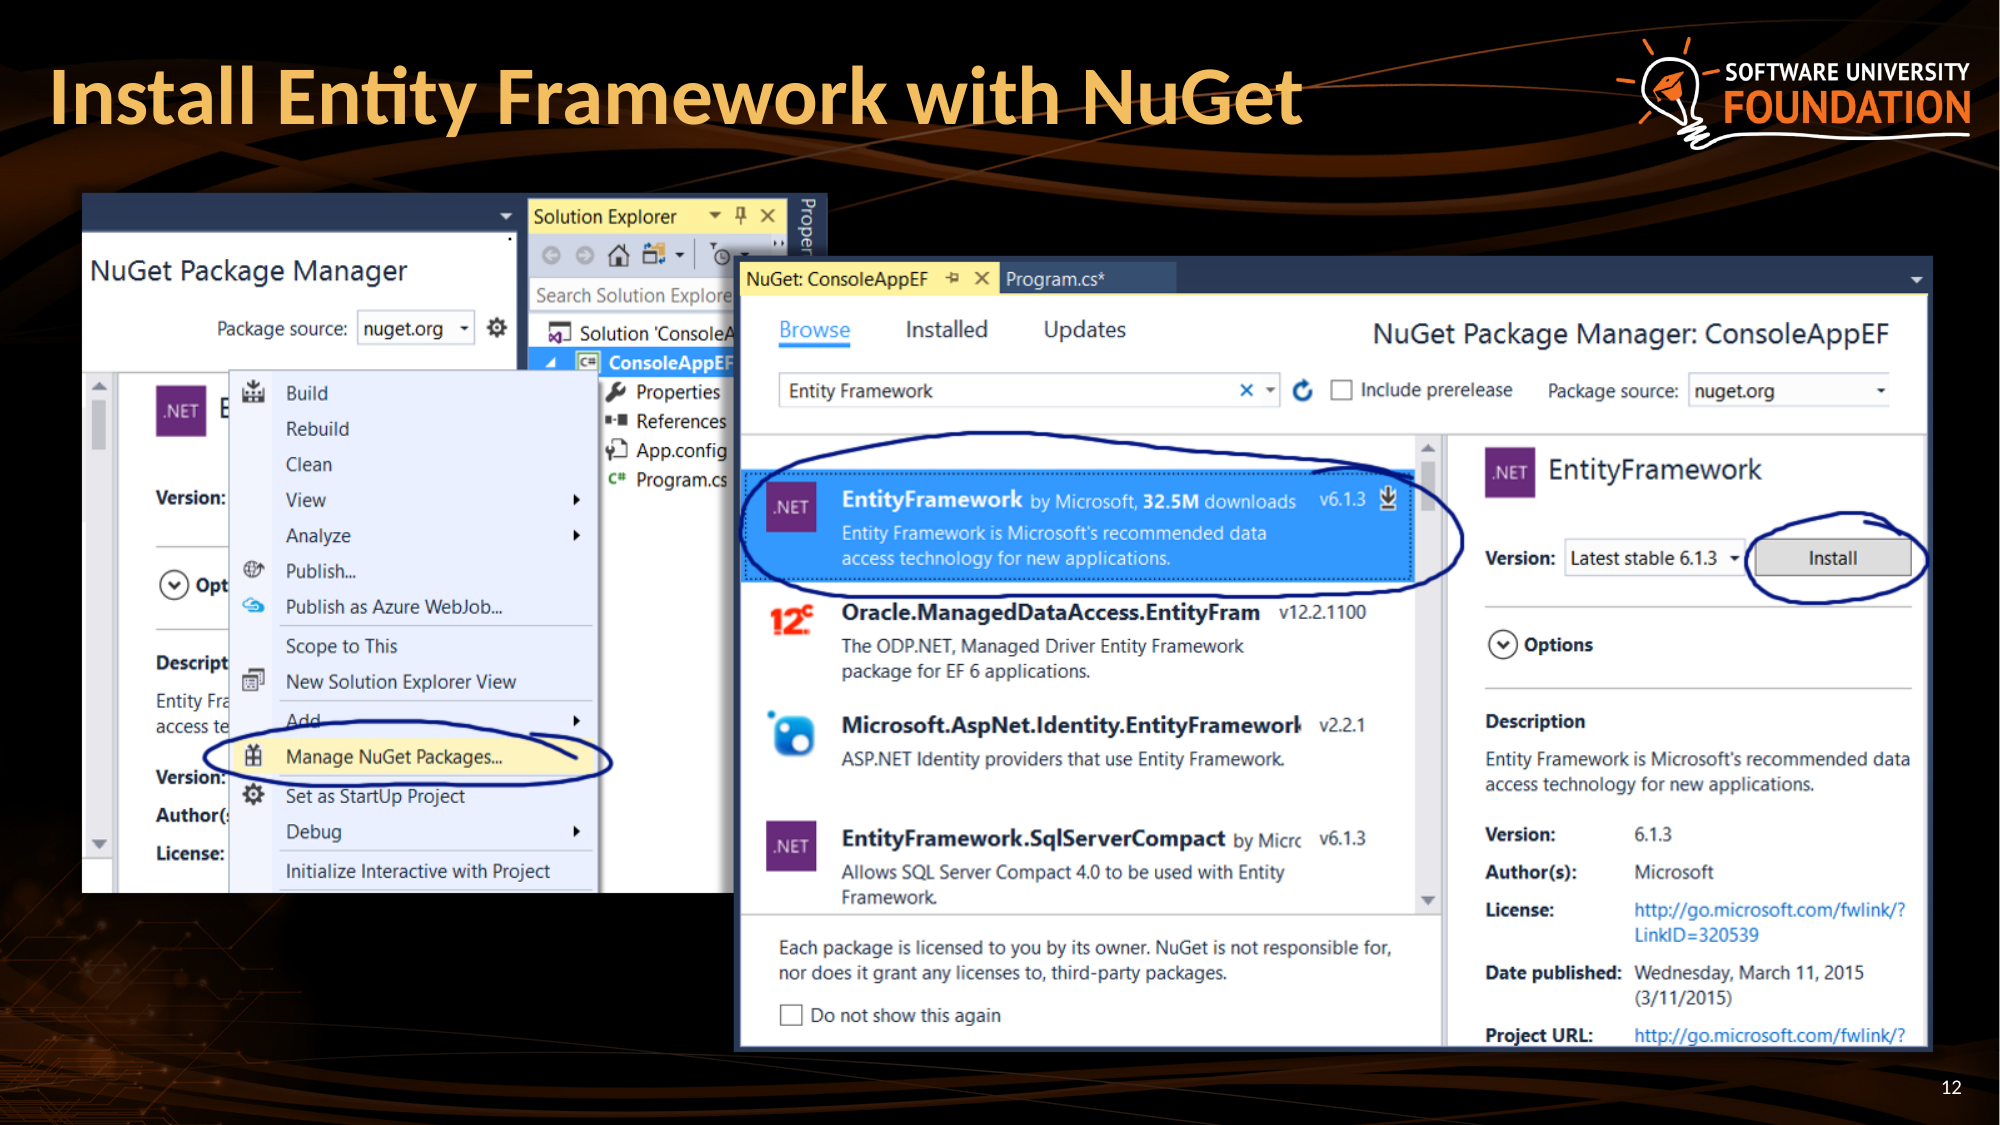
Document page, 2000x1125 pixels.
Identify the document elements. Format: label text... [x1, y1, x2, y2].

title Install Entity Framework with NuGet [30, 6, 1602, 189]
slide_number 12 [1897, 1070, 1968, 1103]
picture [0, 0, 2000, 1125]
